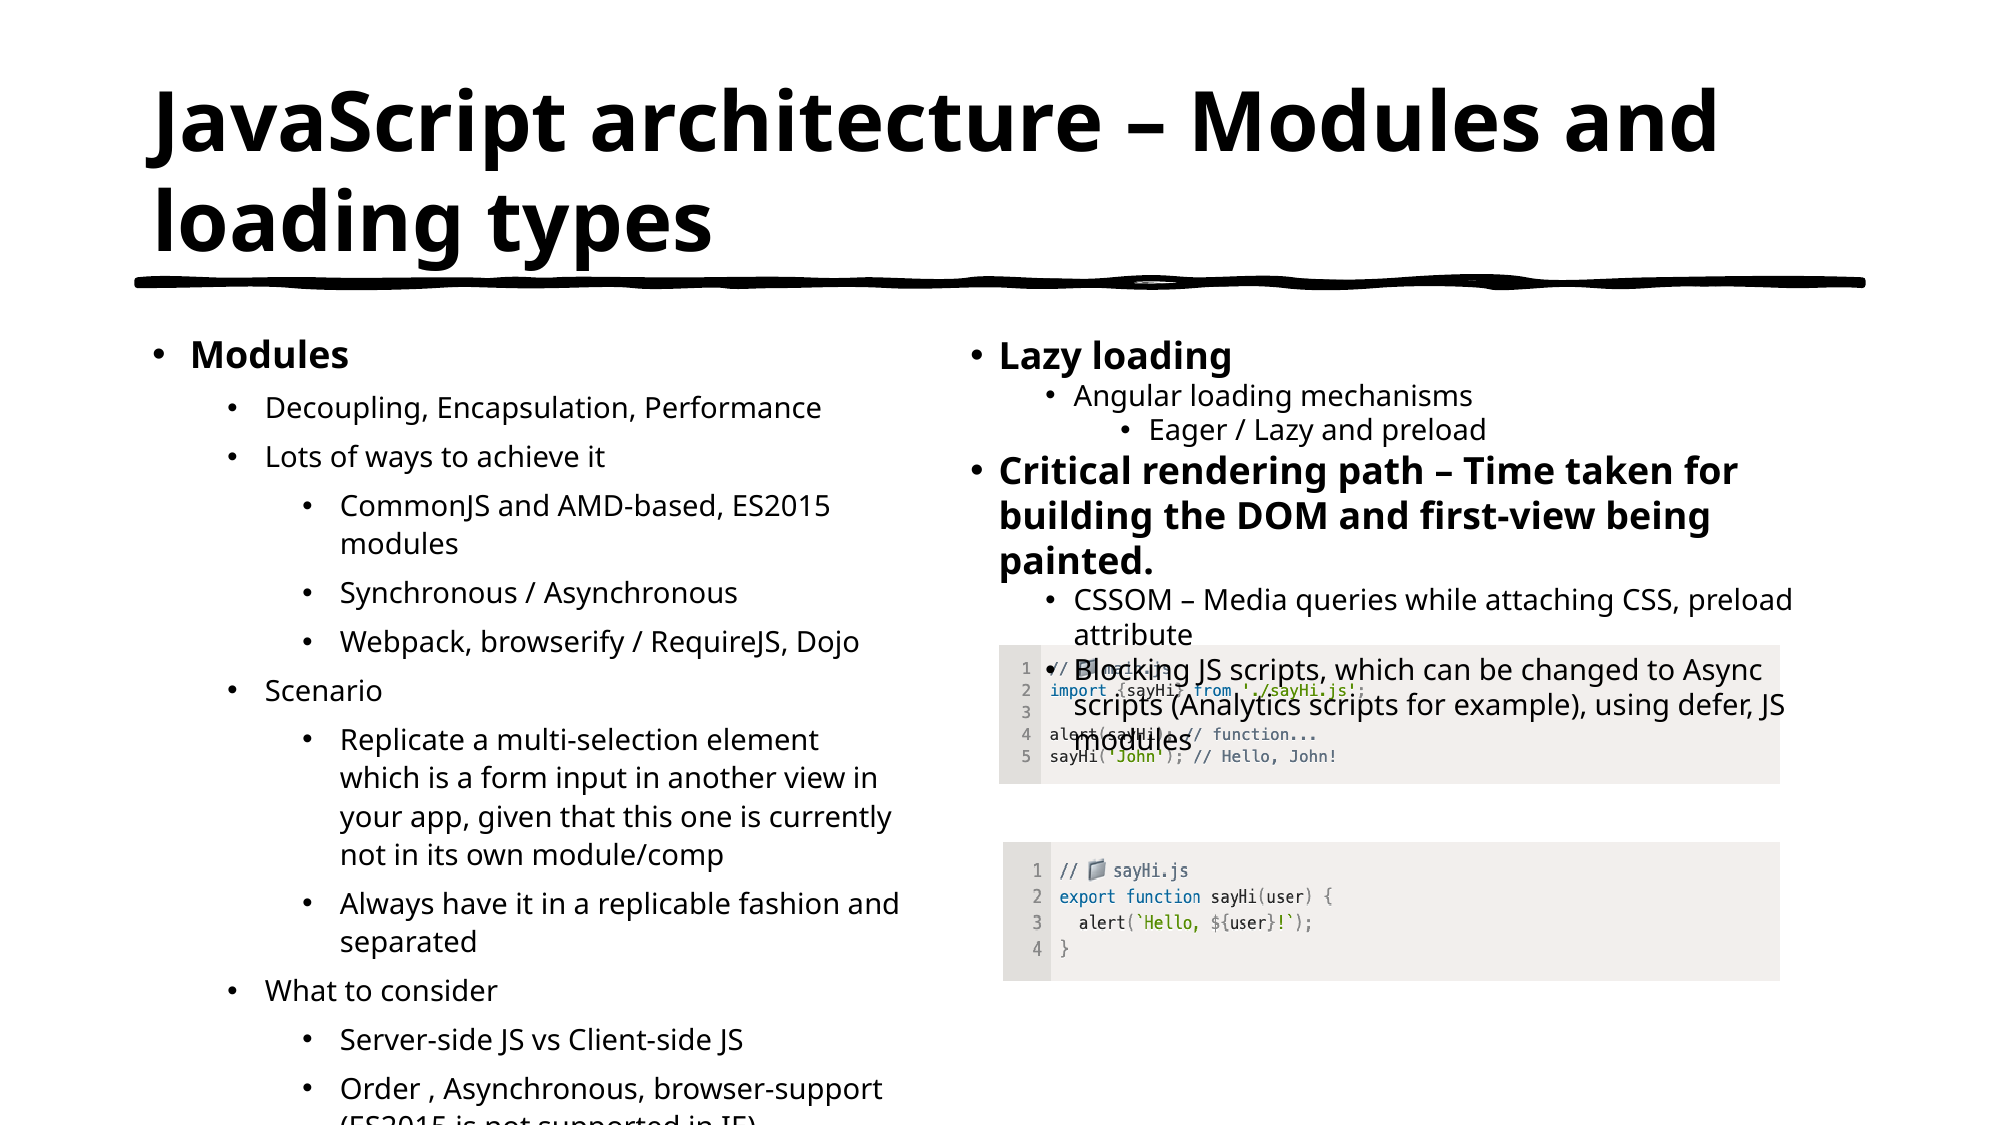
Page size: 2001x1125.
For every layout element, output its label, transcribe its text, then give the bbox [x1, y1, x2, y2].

text_box Lazy loading Angular loading mechanisms Eager / Lazy and preload Critical rendering path – Time taken for building the DOM and first-view being painted. CSSOM – Media queries while attaching CSS, preload attribute Blocking JS scripts, which can be changed to Async scripts (Analytics scripts for example), using defer, JS modules [955, 324, 1824, 764]
picture [999, 842, 1780, 981]
picture [999, 645, 1780, 784]
list Modules Decoupling, Encapsulation, Performance Lots of ways to achieve it CommonJS and AMD-based, ES2015 modules Synchronous / Asynchronous Webpack, browserify / RequireJS, Dojo Scenario Replicate a multi-selection element which is a form input in another view in your app, given that this one is currently not in its own module/comp Always have it in a replicable fashion and separated What to consider Server-side JS vs Client-side JS Order , Asynchronous, browser-support (ES2015 is not supported in IE) Loading VS Bundling [137, 318, 920, 1026]
title JavaScript architecture – Modules and loading types [137, 59, 1863, 278]
